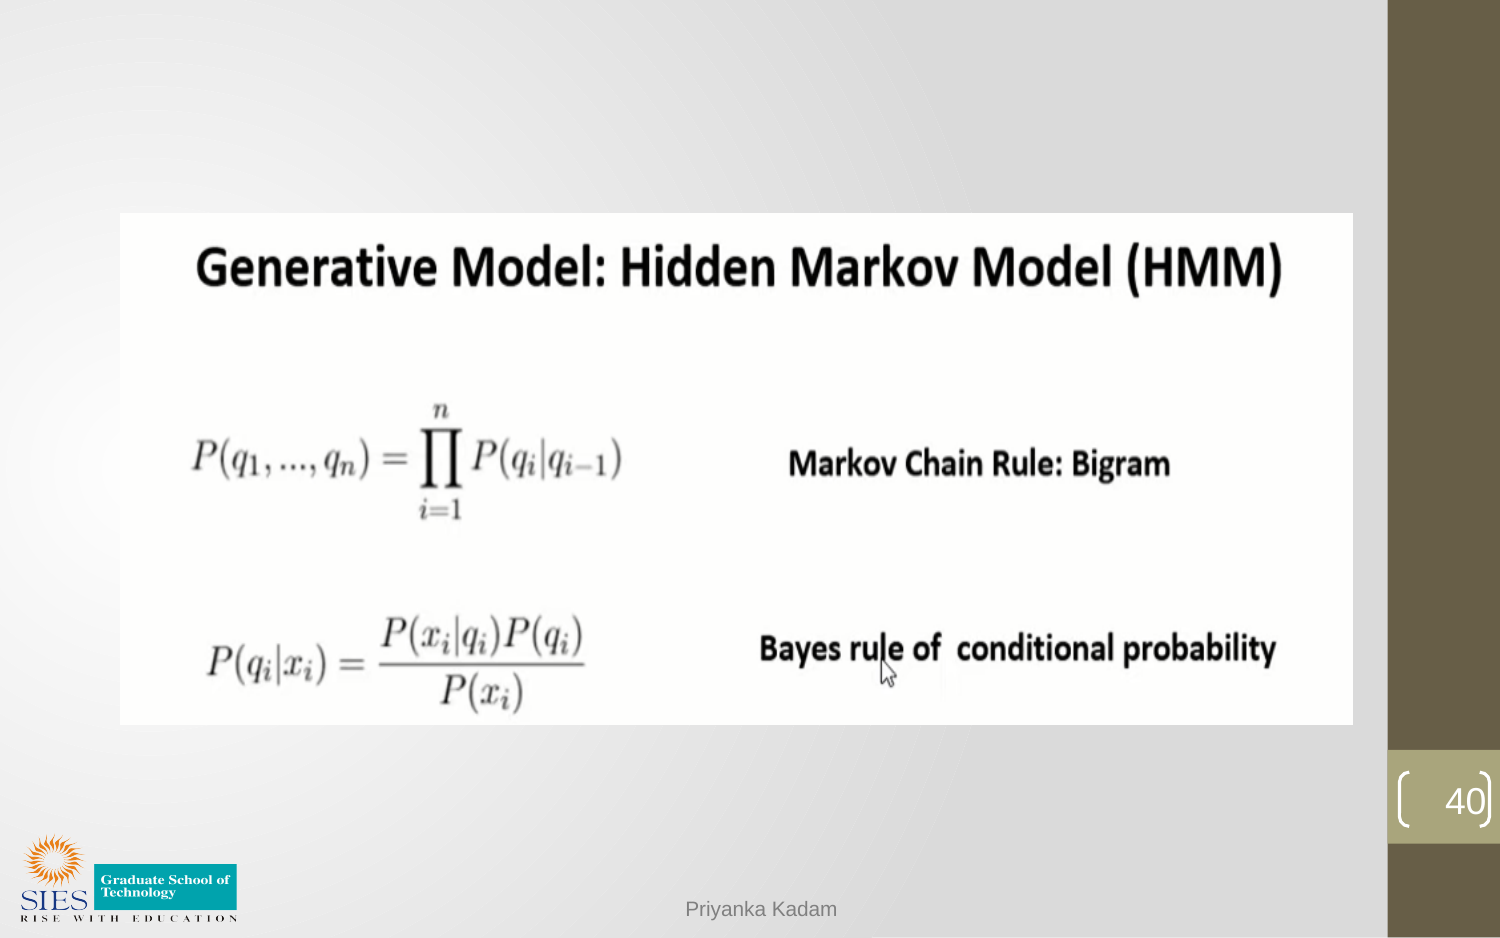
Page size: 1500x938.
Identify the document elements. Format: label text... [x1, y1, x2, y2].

picture [120, 212, 1353, 725]
slide_number 40 [1397, 770, 1492, 828]
picture [20, 832, 237, 922]
